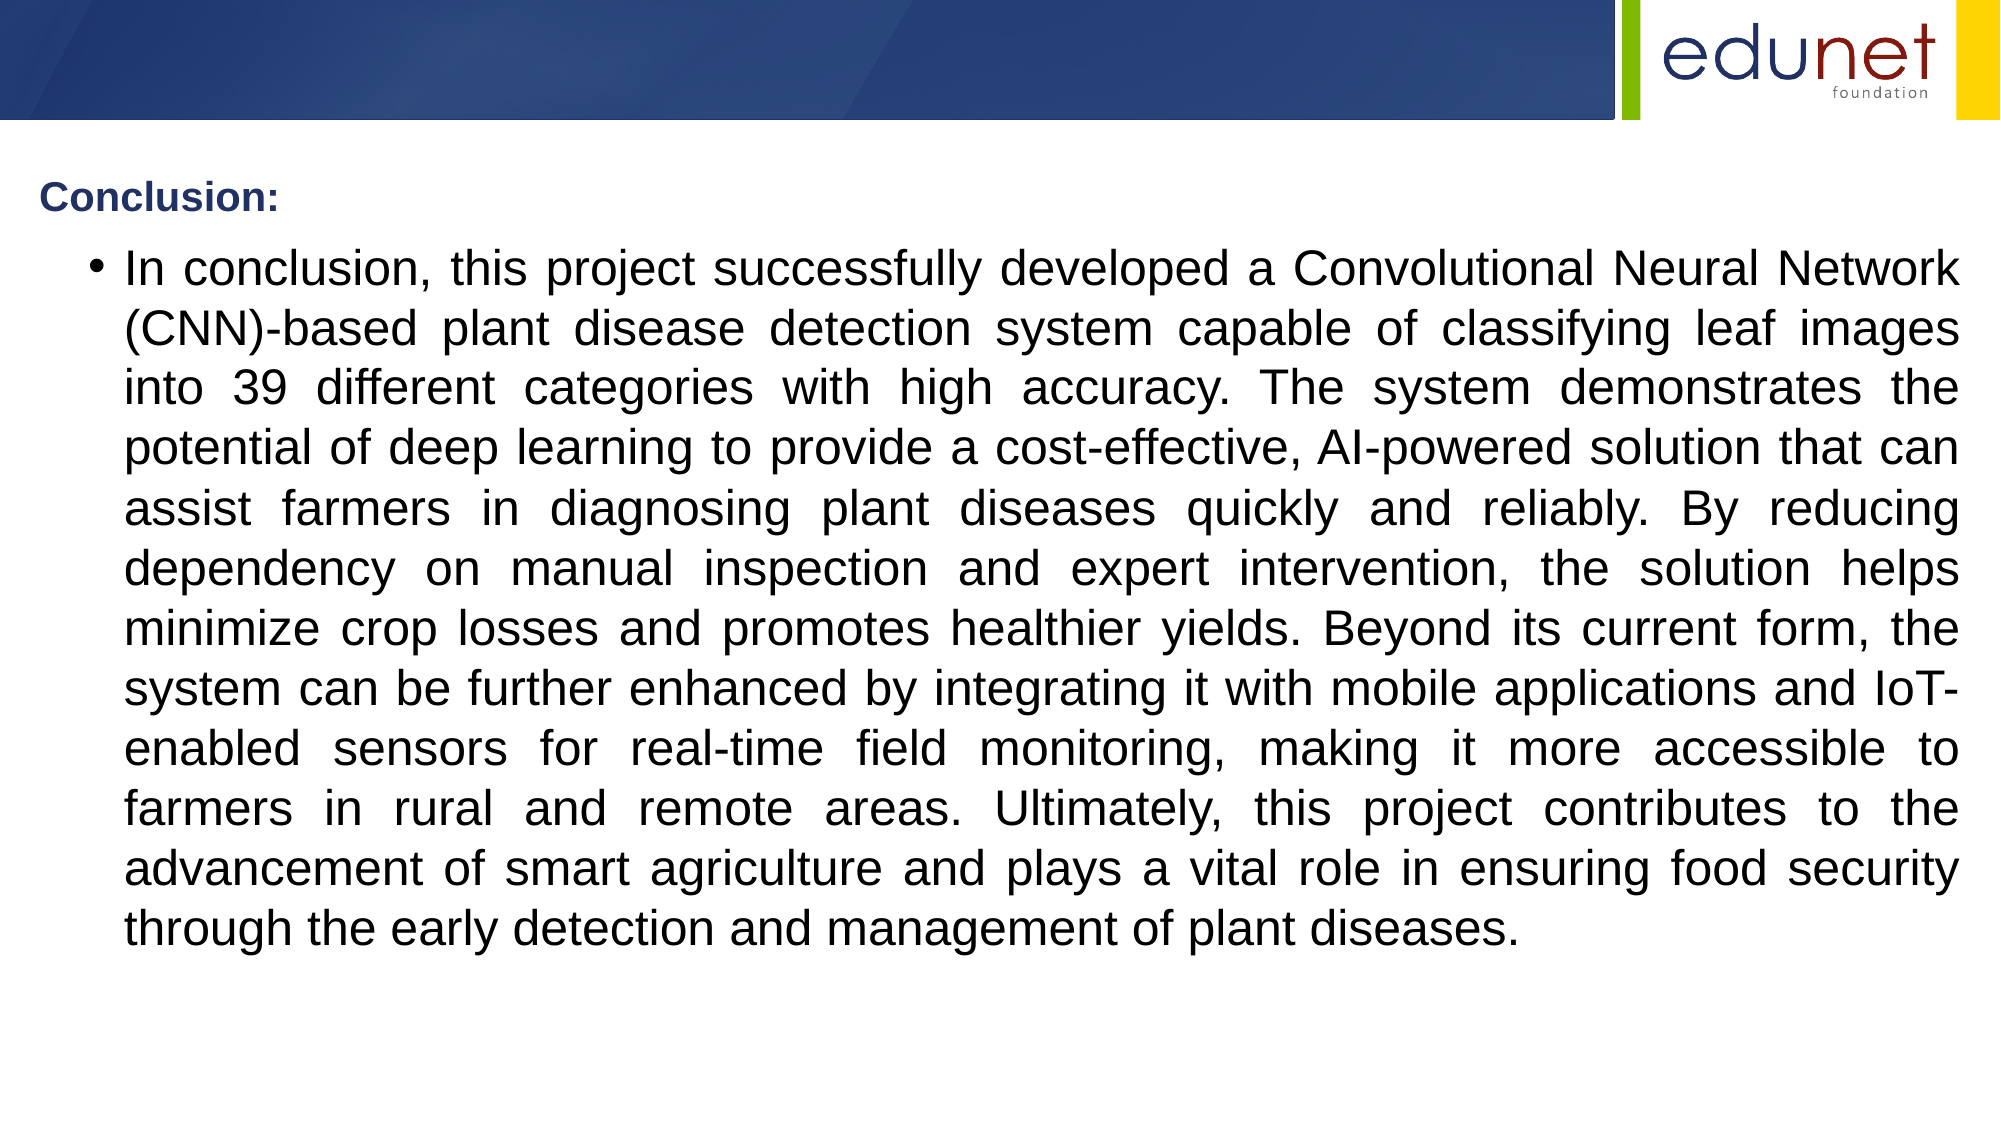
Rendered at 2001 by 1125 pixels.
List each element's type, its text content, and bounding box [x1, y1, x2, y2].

text_box In conclusion, this project successfully developed a Convolutional Neural Network (CNN)-based plant disease detection system capable of classifying leaf images into 39 different categories with high accuracy. The system demonstrates the potential of deep learning to provide a cost-effective, AI-powered solution that can assist farmers in diagnosing plant diseases quickly and reliably. By reducing dependency on manual inspection and expert intervention, the solution helps minimize crop losses and promotes healthier yields. Beyond its current form, the system can be further enhanced by integrating it with mobile applications and IoT-enabled sensors for real-time field monitoring, making it more accessible to farmers in rural and remote areas. Ultimately, this project contributes to the advancement of smart agriculture and plays a vital role in ensuring food security through the early detection and management of plant diseases. [73, 227, 1976, 1023]
text_box Conclusion: [24, 162, 1026, 227]
picture [1652, 12, 1948, 108]
